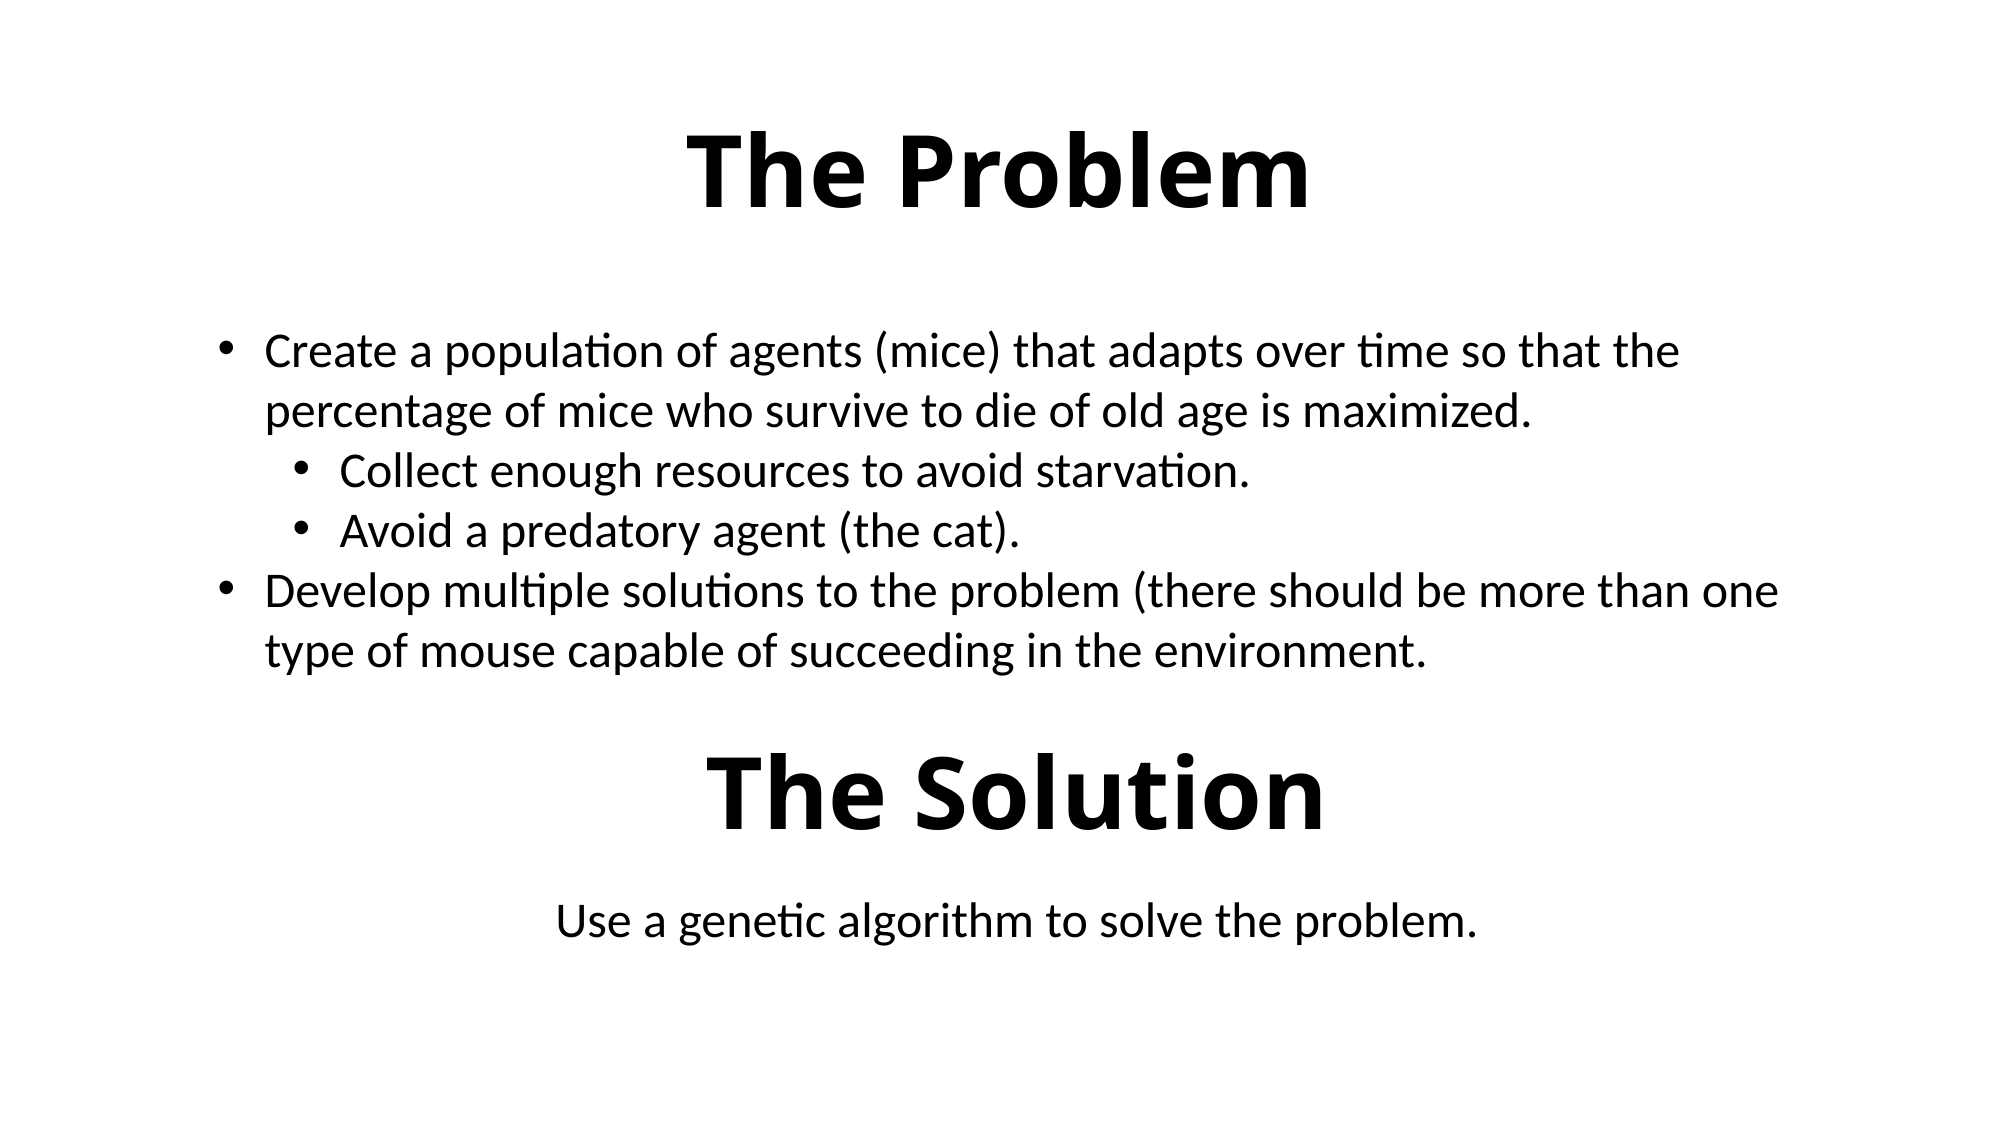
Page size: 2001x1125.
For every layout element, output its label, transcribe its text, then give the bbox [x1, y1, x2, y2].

title The Solution [266, 685, 1767, 859]
text_box Create a population of agents (mice) that adapts over time so that the percentage of mice who survive to die of old age is maximized. Collect enough resources to avoid starvation. Avoid a predatory agent (the cat). Develop multiple solutions to the problem (there should be more than one type of mouse capable of succeeding in the environment. [202, 309, 1797, 685]
text_box The Problem [484, 100, 1516, 235]
subtitle Use a genetic algorithm to solve the problem. [266, 886, 1767, 1025]
